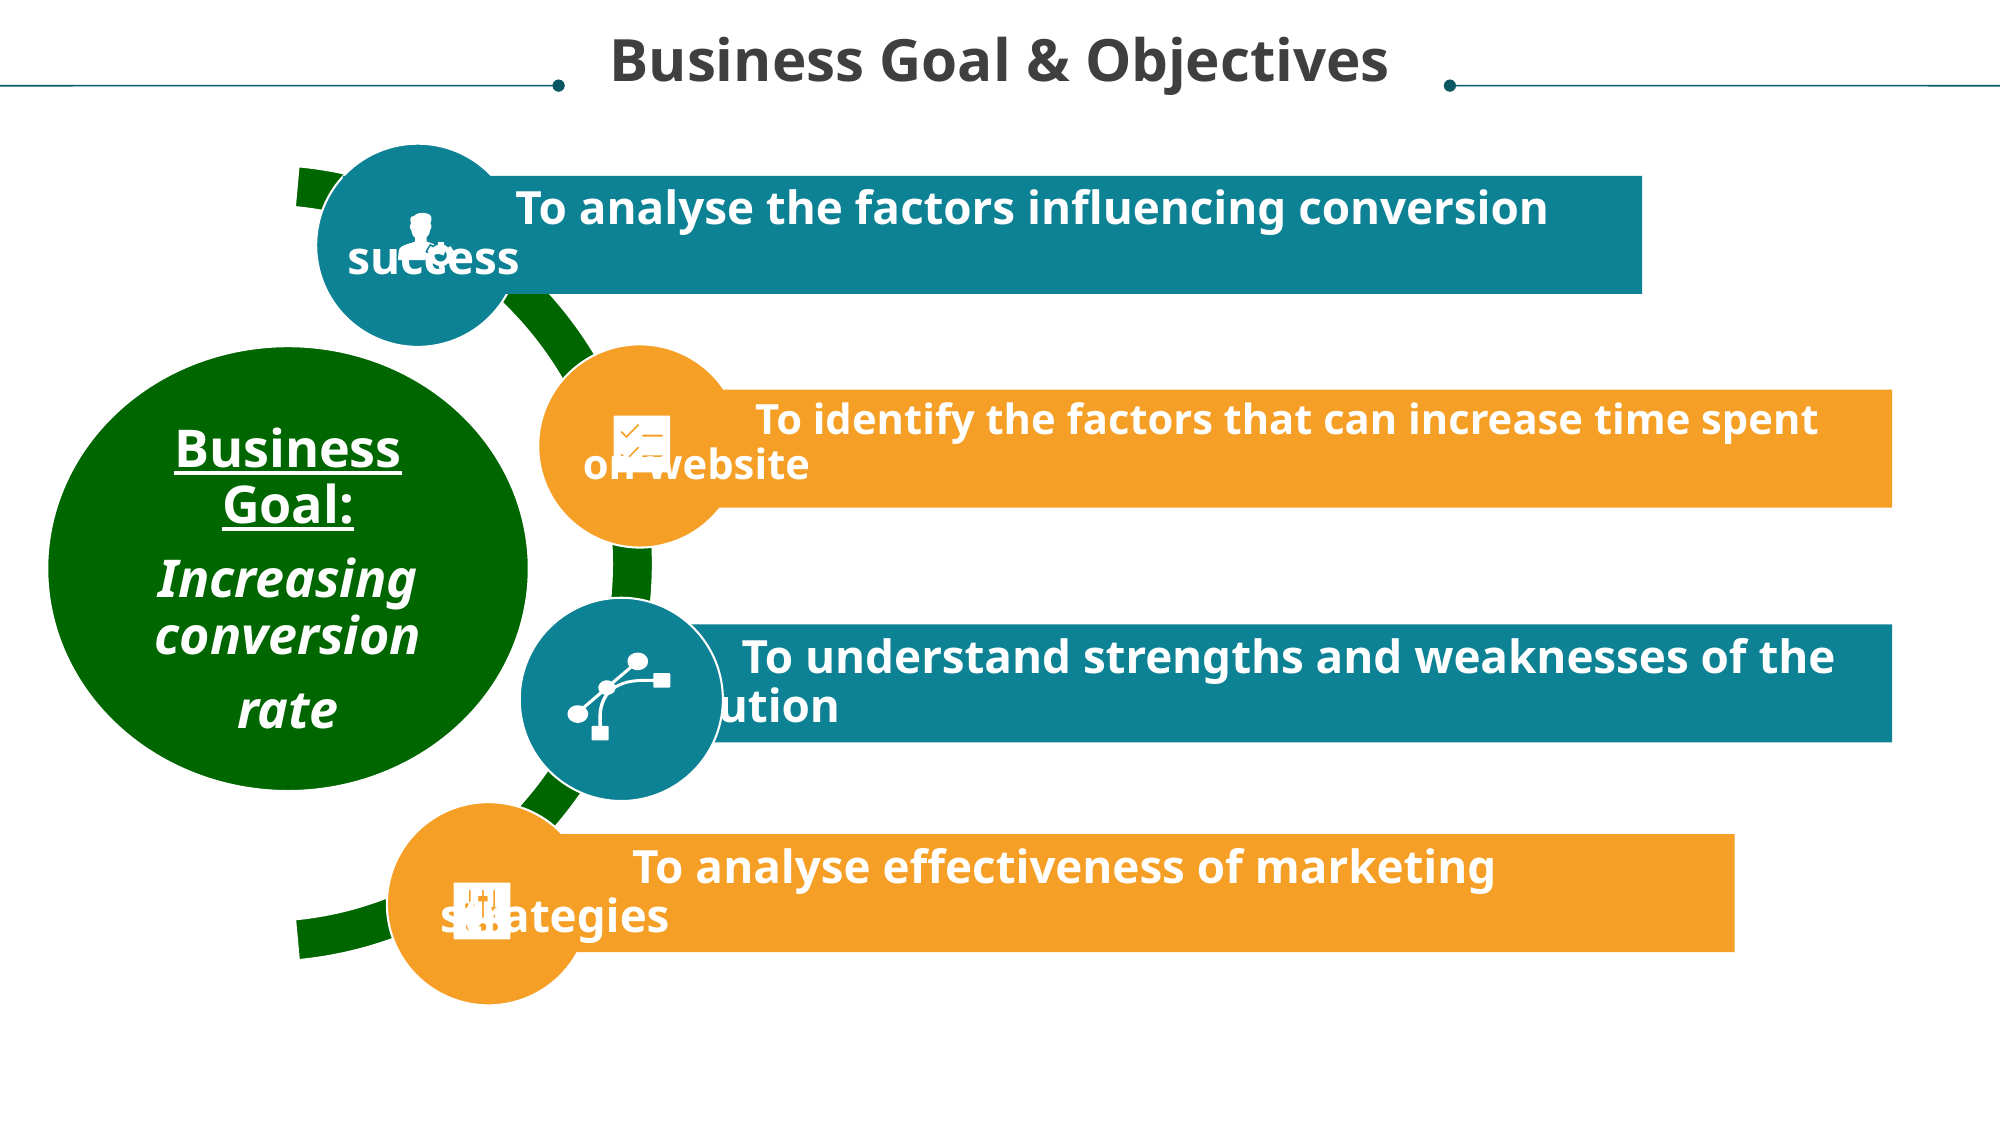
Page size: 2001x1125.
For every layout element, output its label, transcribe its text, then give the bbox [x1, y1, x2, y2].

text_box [398, 212, 454, 269]
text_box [0, 143, 1893, 1006]
text_box Business Goal & Objectives [37, 31, 1963, 165]
